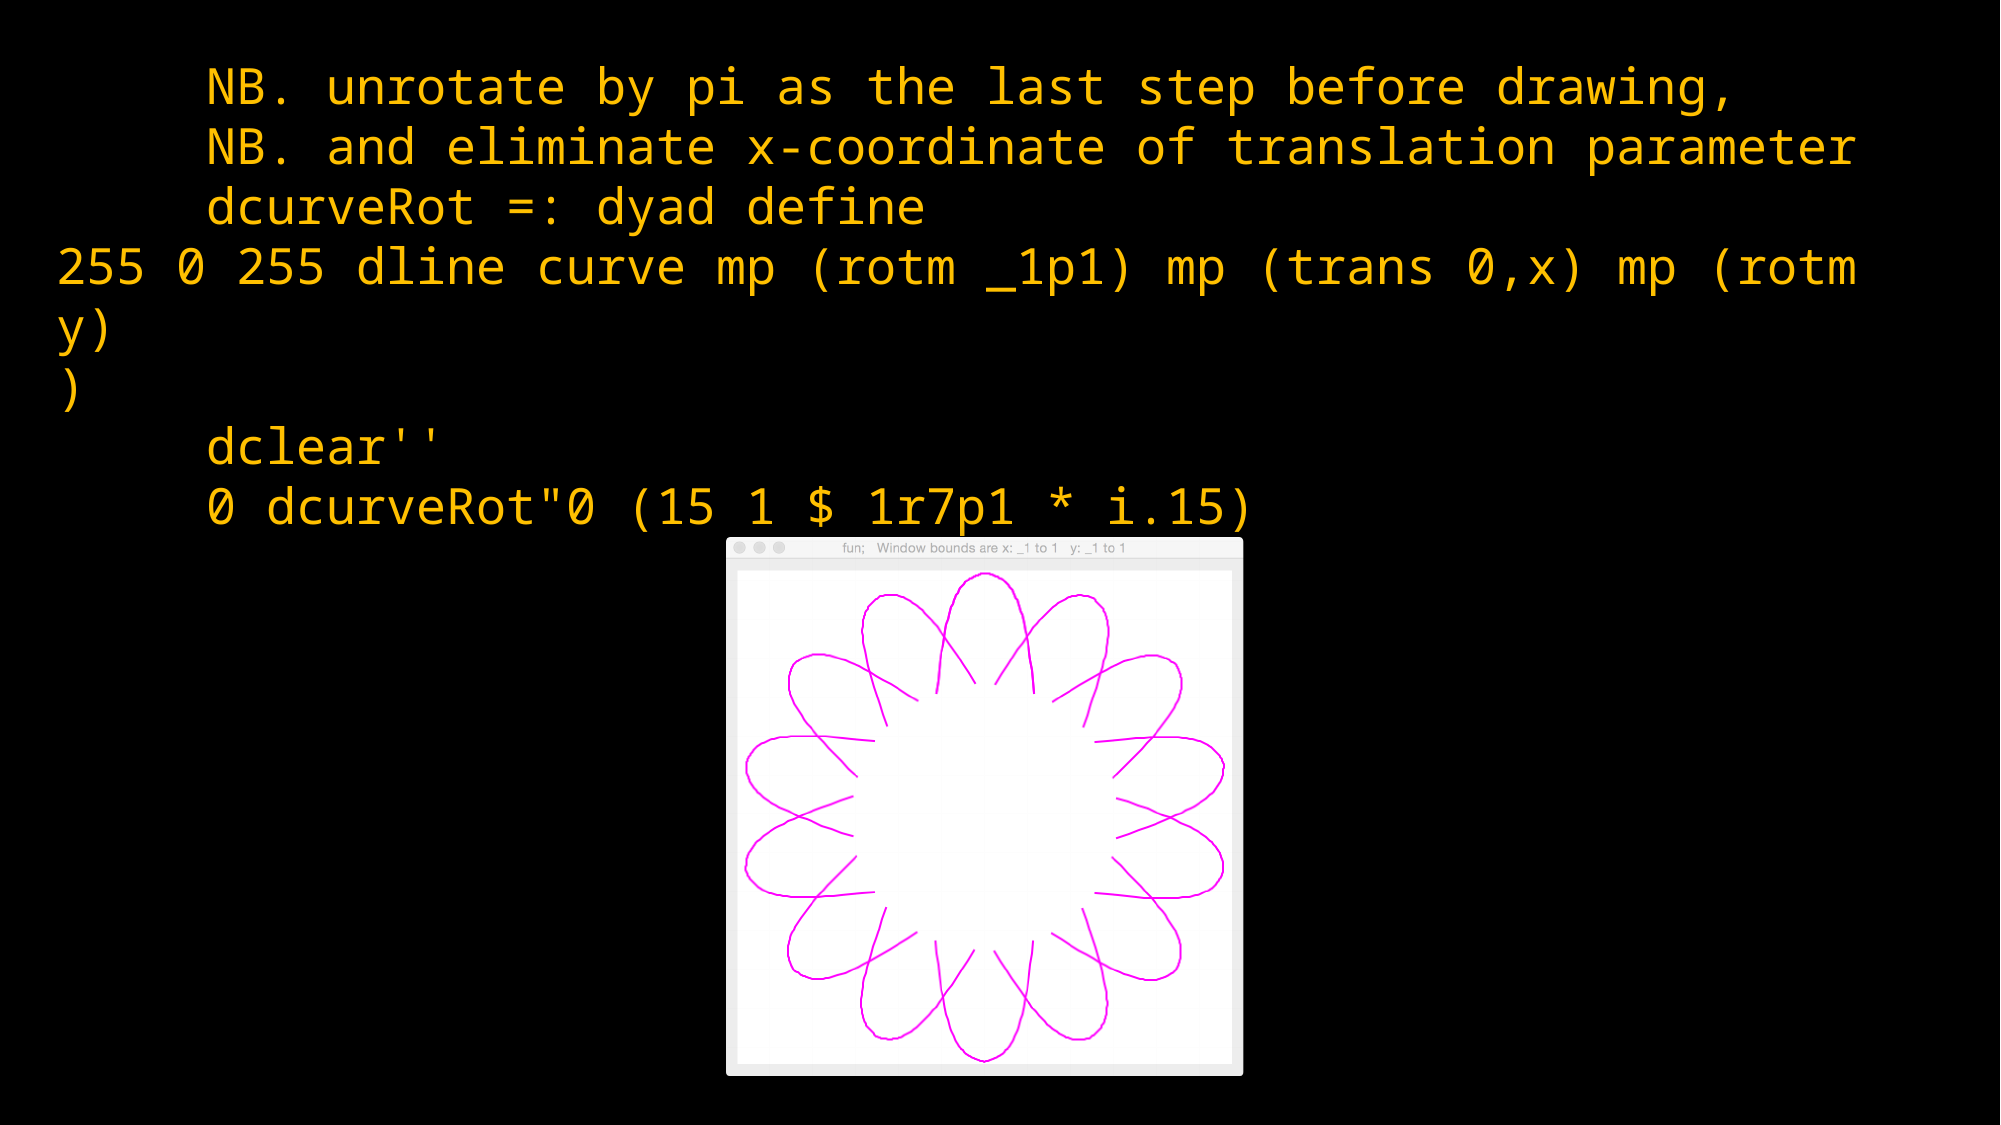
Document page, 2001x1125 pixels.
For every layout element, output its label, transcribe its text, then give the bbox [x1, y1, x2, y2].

picture [684, 503, 1285, 1125]
text_box NB. unrotate by pi as the last step before drawing, NB. and eliminate x-coordinate of translation parameter dcurveRot =: dyad define 255 0 255 dline curve mp (rotm _1p1) mp (trans 0,x) mp (rotm y) ) dclear'' 0 dcurveRot"0 (15 1 $ 1r7p1 * i.15) [41, 47, 1927, 602]
